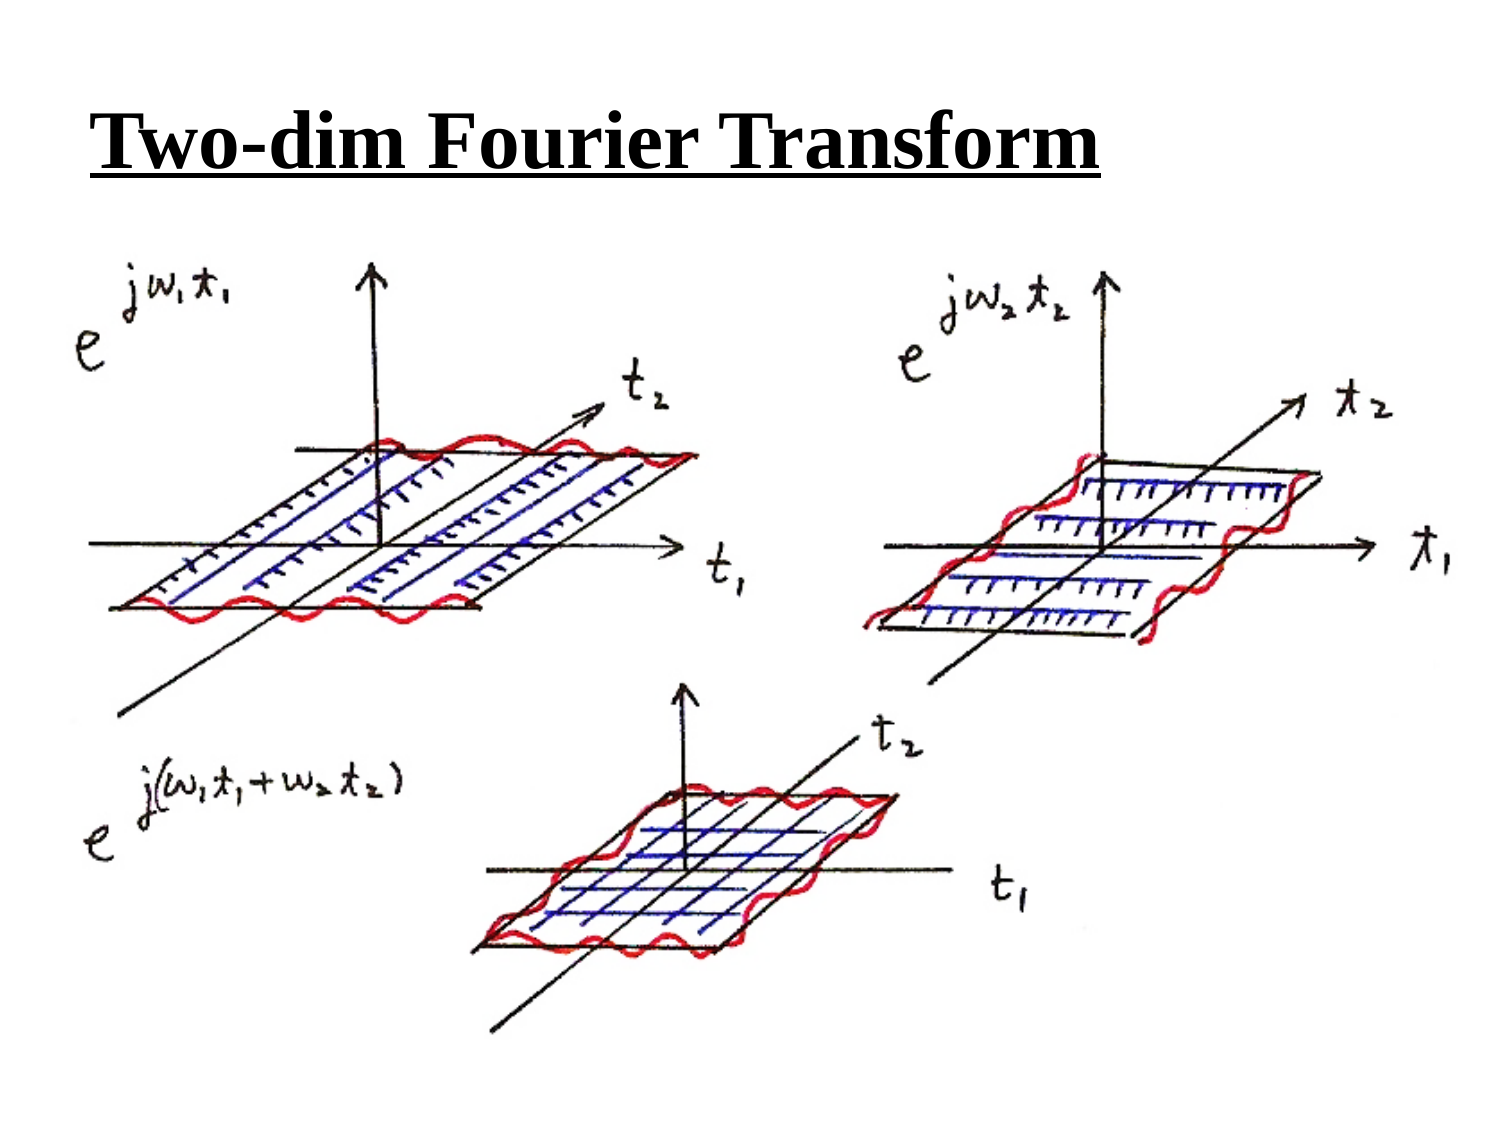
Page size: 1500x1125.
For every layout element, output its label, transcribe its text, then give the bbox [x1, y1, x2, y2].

picture [64, 243, 1460, 1041]
text_box Two-dim Fourier Transform [0, 27, 1500, 193]
